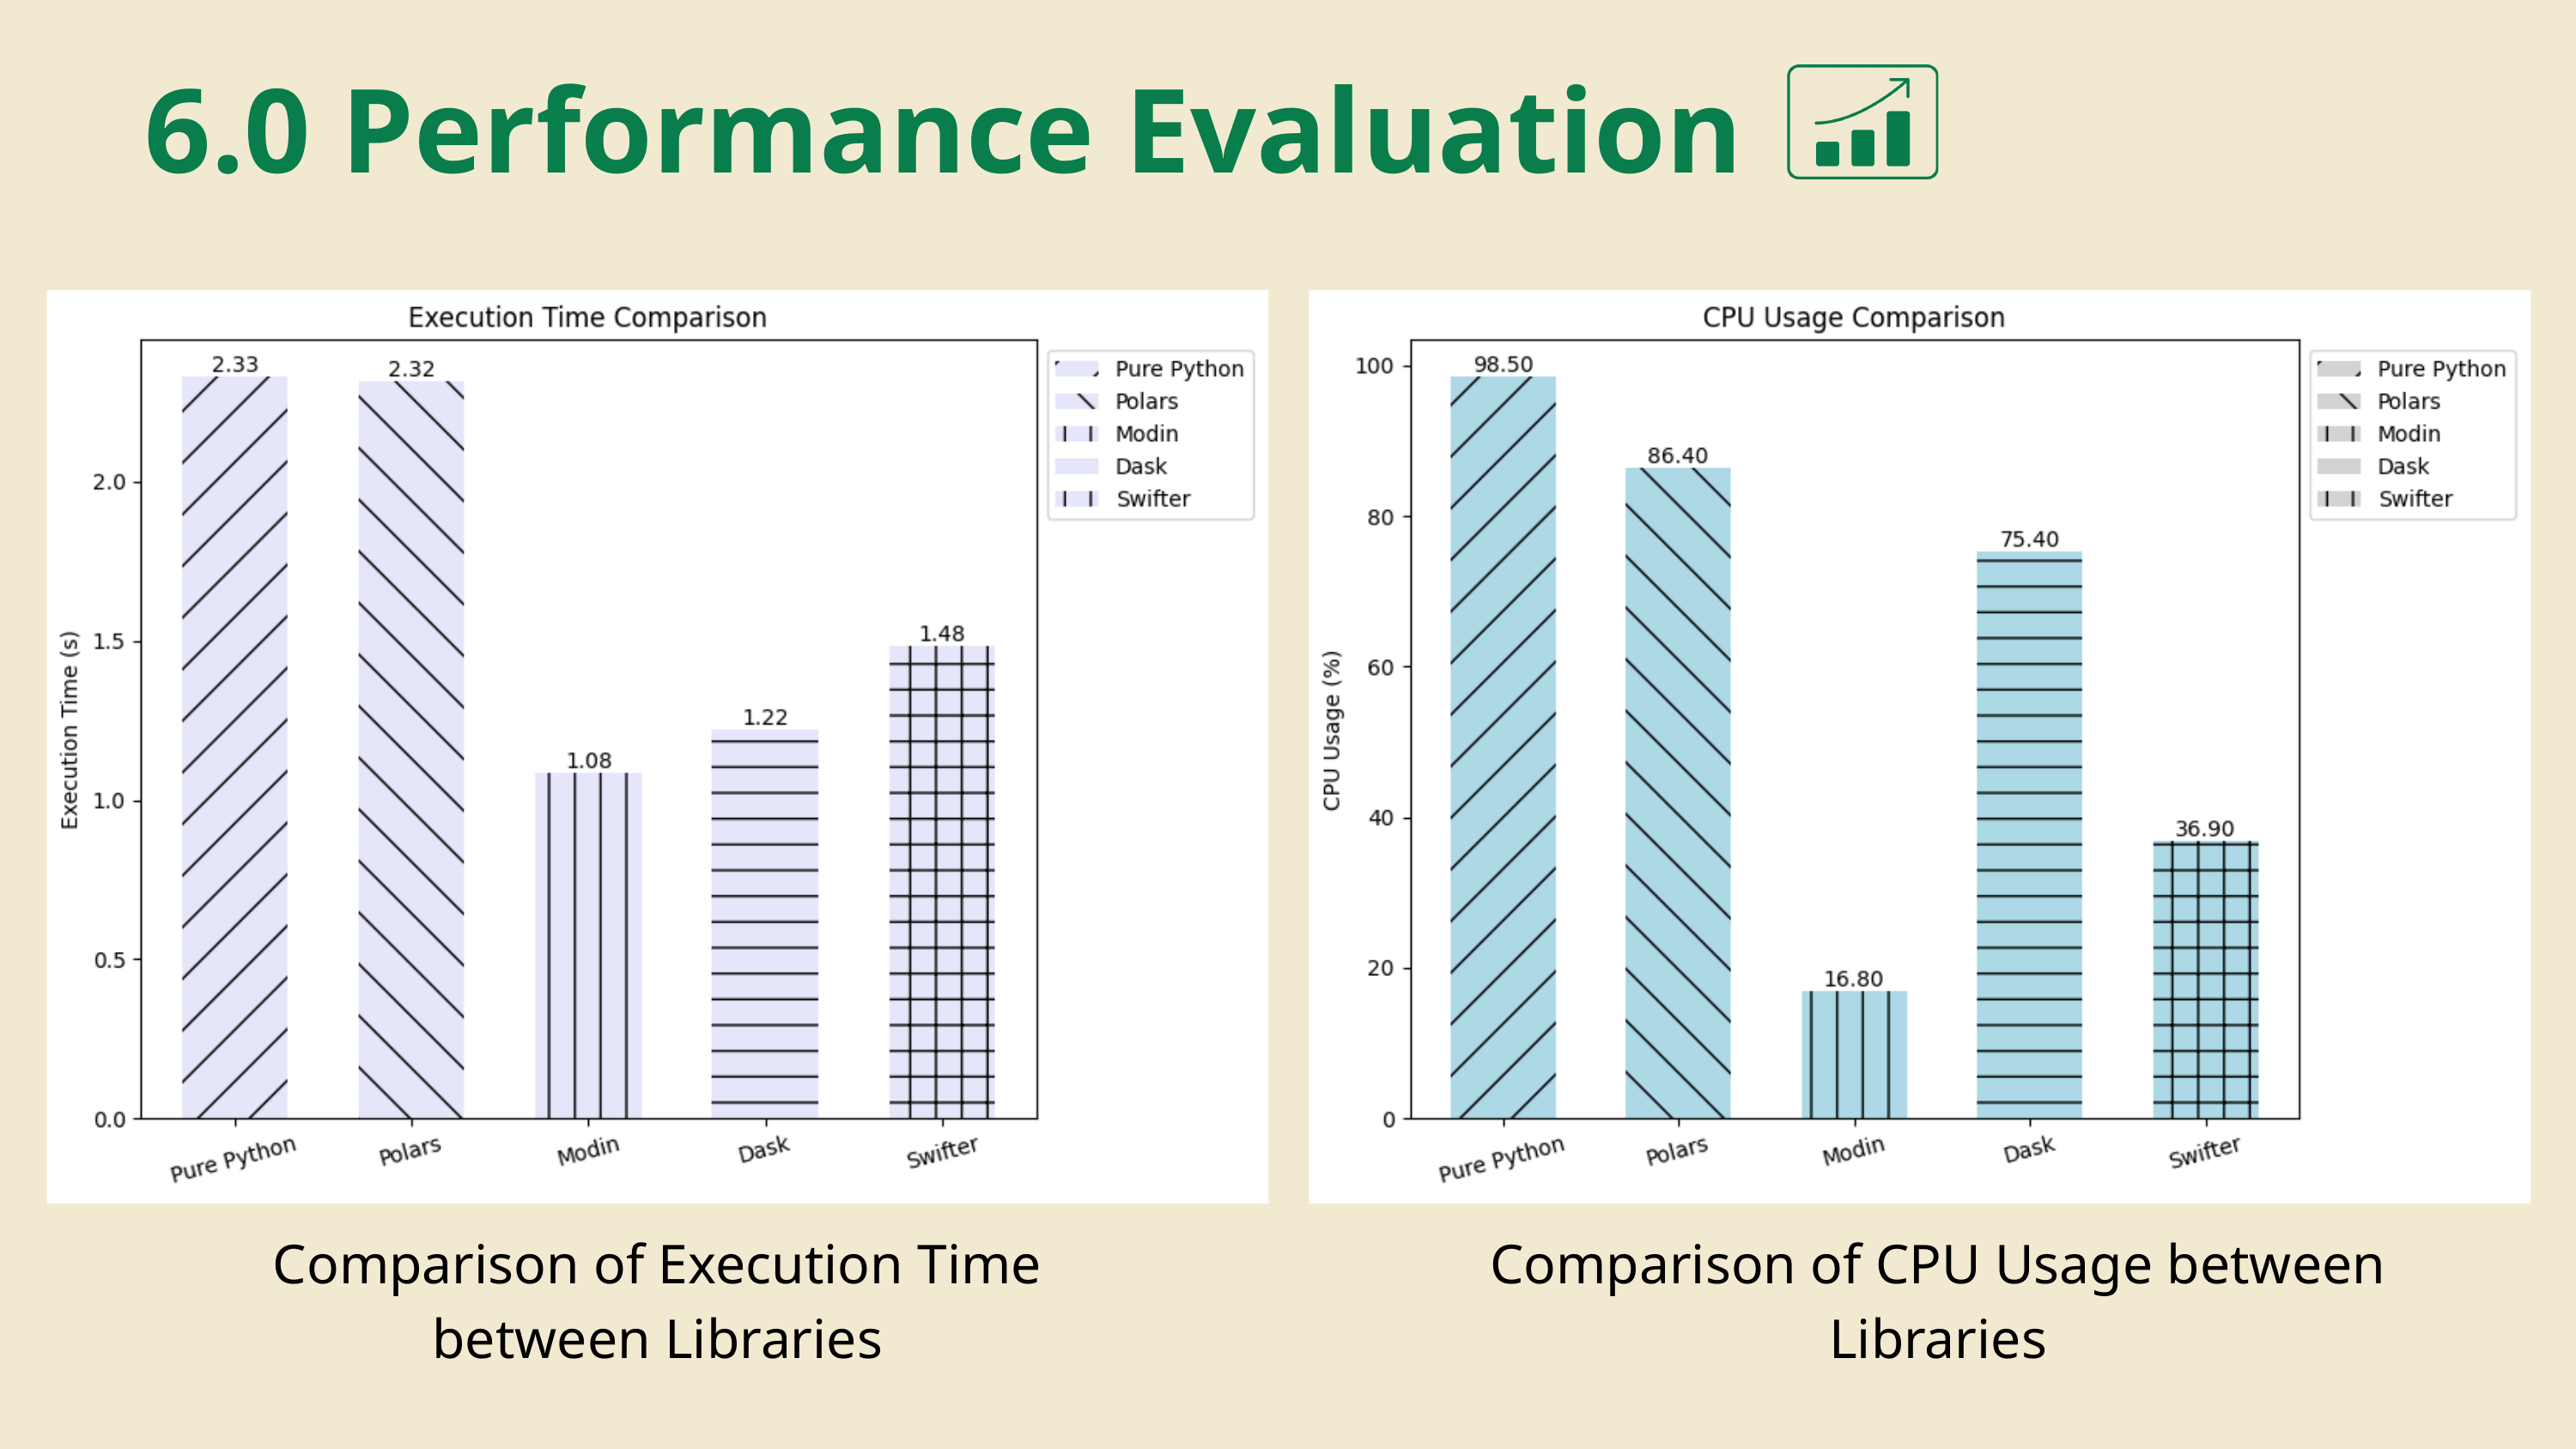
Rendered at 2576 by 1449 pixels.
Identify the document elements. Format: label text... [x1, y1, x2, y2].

text_box Comparison of CPU Usage between Libraries [1486, 1219, 2391, 1370]
text_box 6.0 Performance Evaluation [144, 33, 1963, 197]
text_box [1787, 64, 1939, 180]
text_box [1309, 290, 2531, 1203]
text_box Comparison of Execution Time between Libraries [206, 1219, 1110, 1370]
text_box [46, 290, 1269, 1203]
